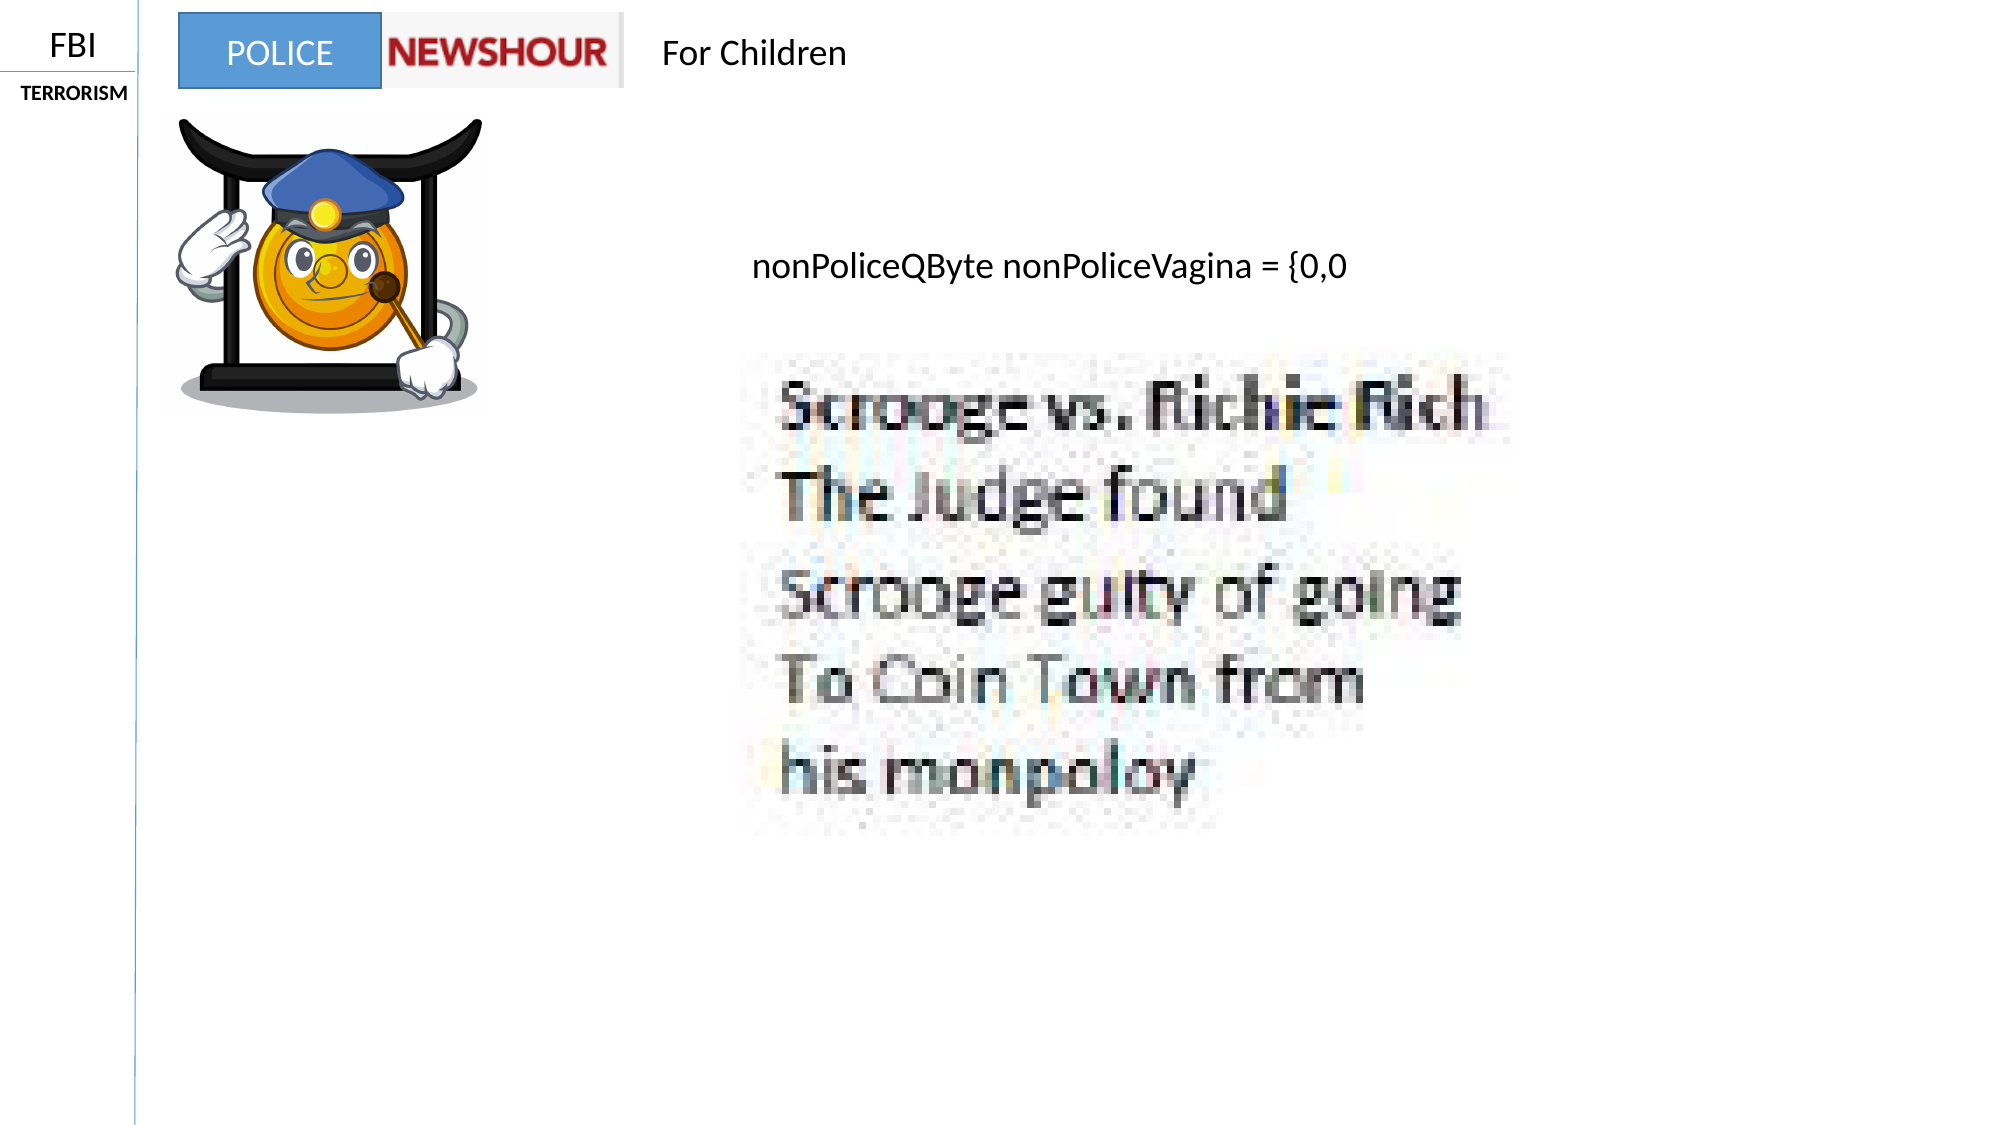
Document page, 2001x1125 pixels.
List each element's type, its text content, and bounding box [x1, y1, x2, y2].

picture [733, 346, 1517, 864]
text_box TERRORISM [139, 71, 144, 113]
picture [160, 113, 487, 415]
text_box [134, 0, 139, 1125]
text_box FBI [34, 12, 112, 71]
text_box POLICE [178, 12, 382, 89]
text_box TERRORISM [5, 72, 134, 113]
picture [246, 12, 624, 88]
text_box For Children [647, 20, 863, 80]
text_box nonPoliceQByte nonPoliceVagina = {0,0 [737, 233, 1363, 294]
